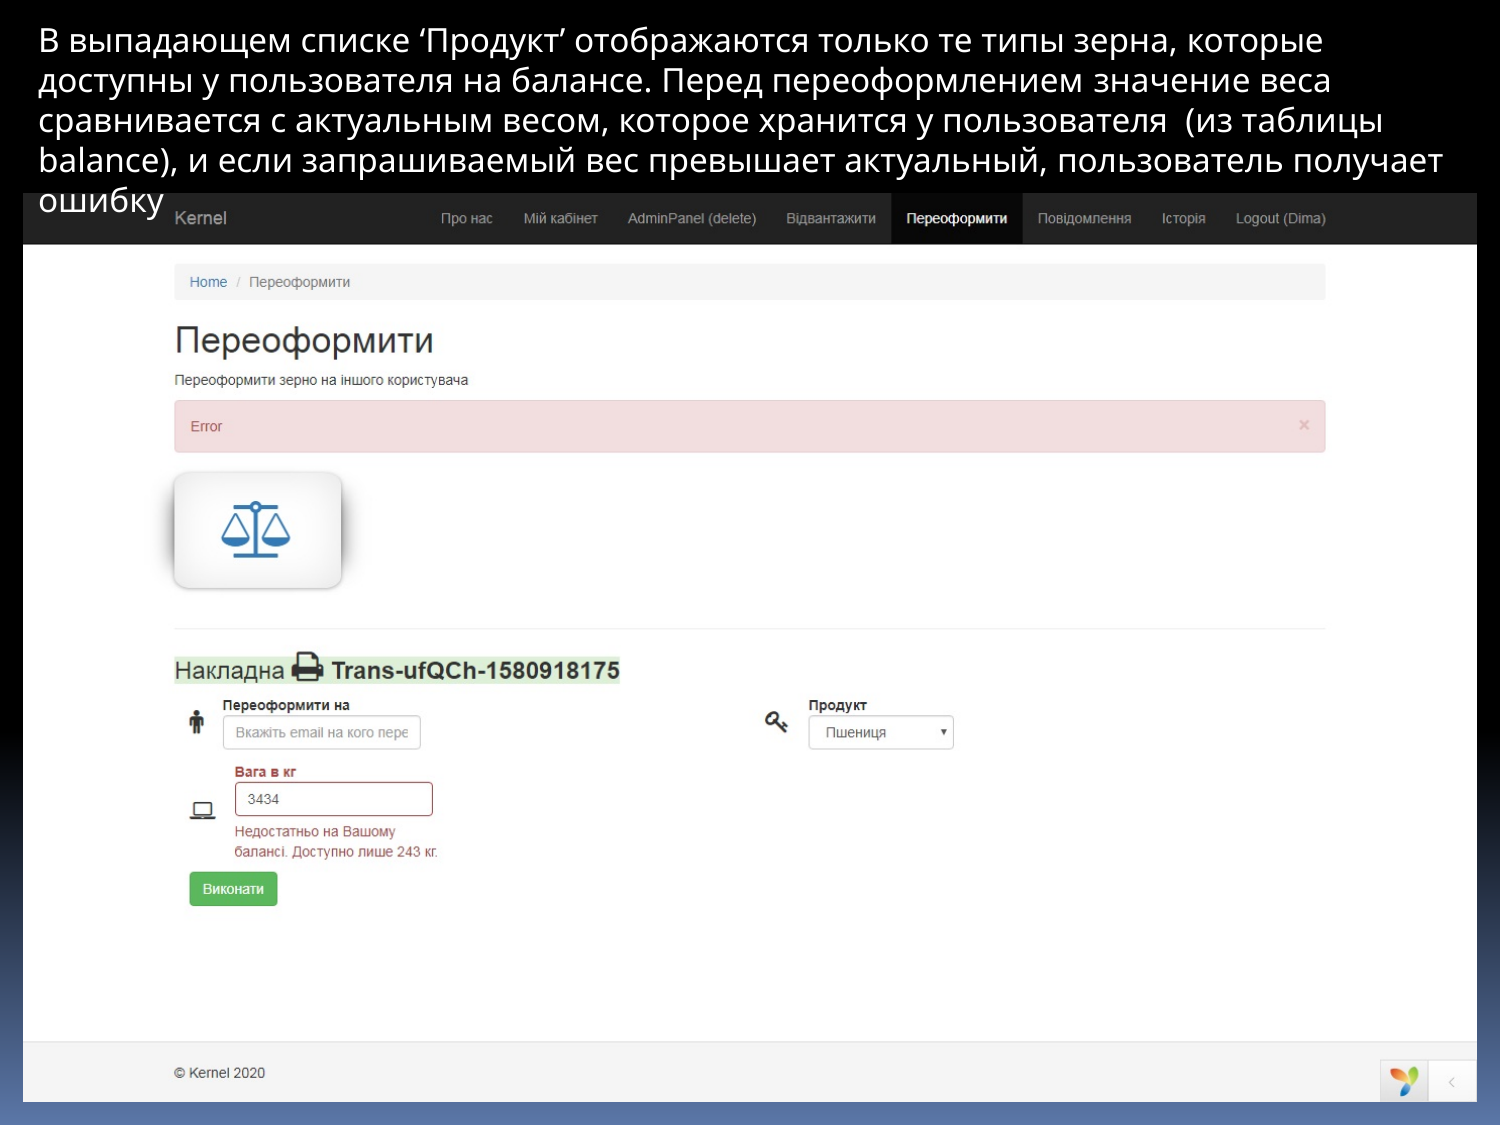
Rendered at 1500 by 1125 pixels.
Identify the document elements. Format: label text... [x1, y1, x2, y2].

text_box В выпадающем списке ‘Продукт’ отображаются только те типы зерна, которые доступны у пользователя на балансе. Перед переоформлением значение веса сравнивается с актуальным весом, которое хранится у пользователя (из таблицы balance), и если запрашиваемый вес превышает актуальный, пользователь получает ошибку [23, 11, 1477, 183]
picture [22, 192, 1477, 1102]
